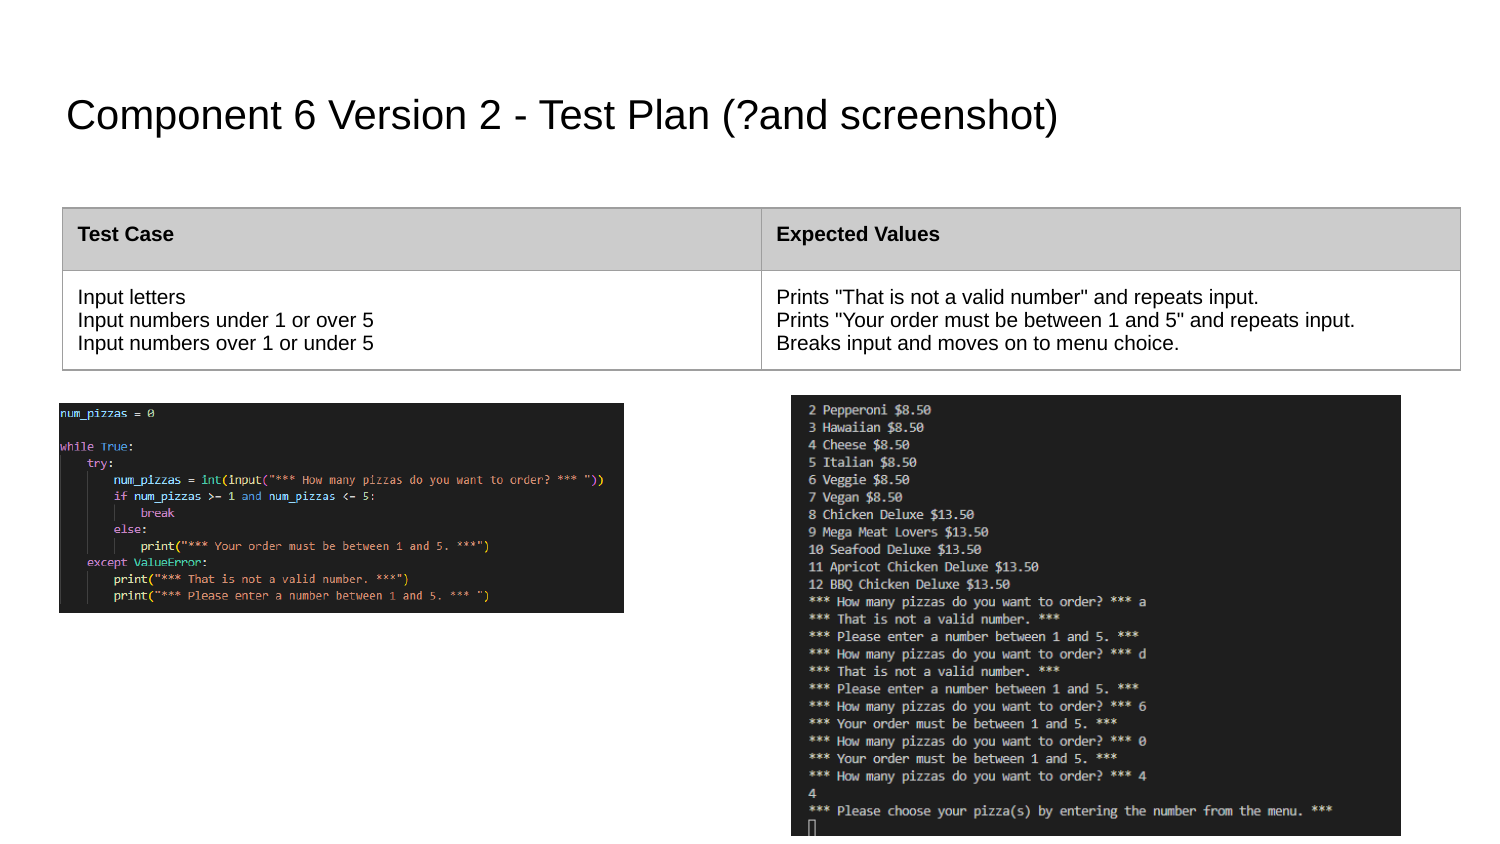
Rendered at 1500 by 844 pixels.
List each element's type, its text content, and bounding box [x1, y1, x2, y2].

table_header Test Case [63, 209, 761, 270]
table_header Expected Values [762, 209, 1460, 270]
picture [59, 402, 624, 613]
title Component 6 Version 2 - Test Plan (?and screenshot) [51, 72, 1449, 167]
picture [791, 395, 1401, 837]
table_cell Prints "That is not a valid number" and repeats input. Prints "Your order must be between 1 and 5" and repeats input. Breaks input and moves on to menu choice. [762, 271, 1460, 369]
table_cell Input letters Input numbers under 1 or over 5 Input numbers over 1 or under 5 [63, 271, 761, 369]
